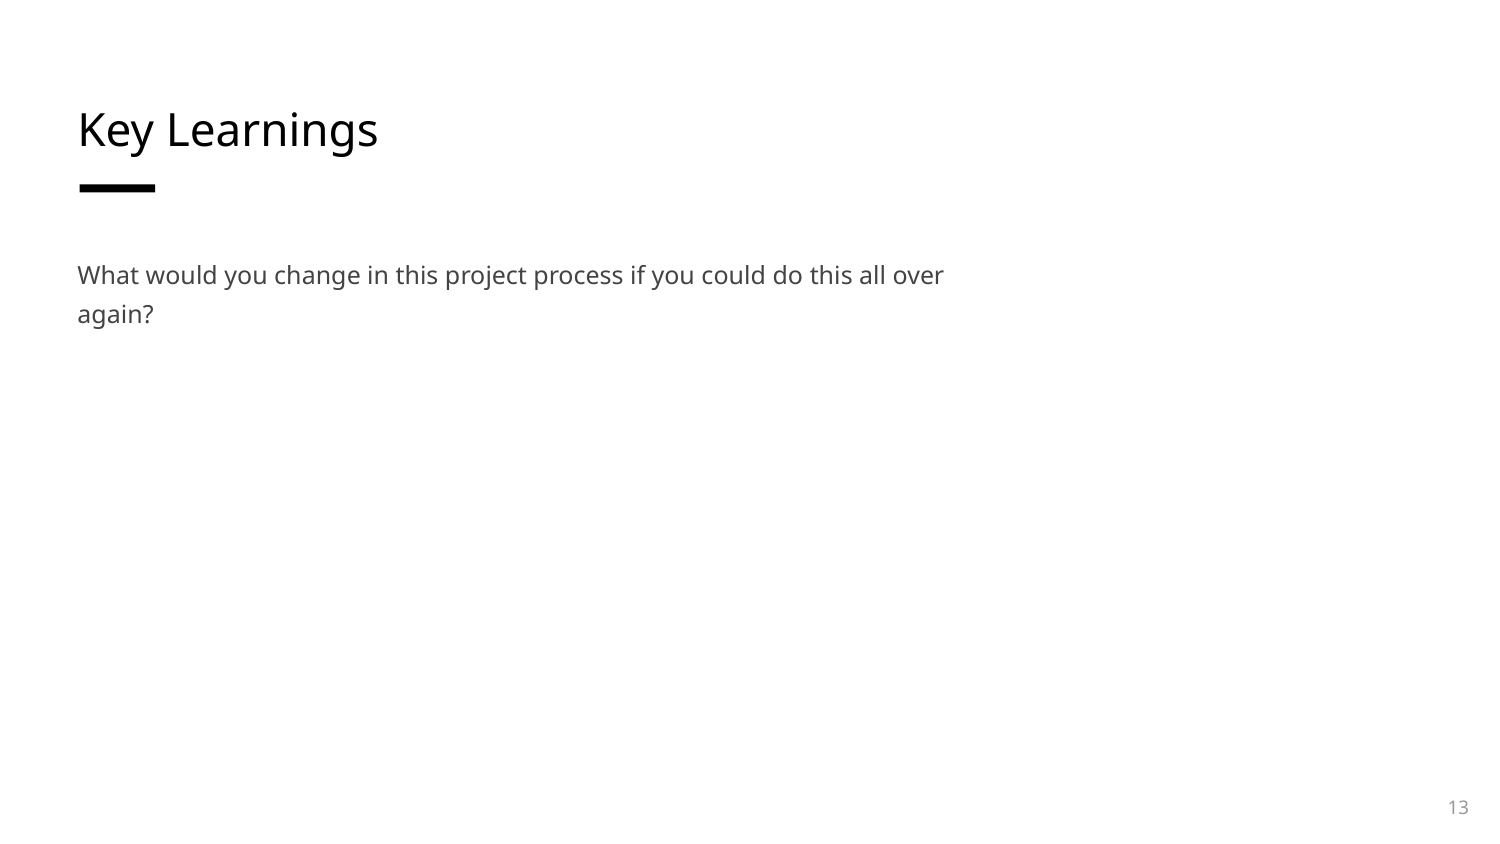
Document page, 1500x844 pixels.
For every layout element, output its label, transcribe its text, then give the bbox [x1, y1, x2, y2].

title Key Learnings [62, 99, 832, 157]
list What would you change in this project process if you could do this all over again? [62, 235, 1042, 665]
